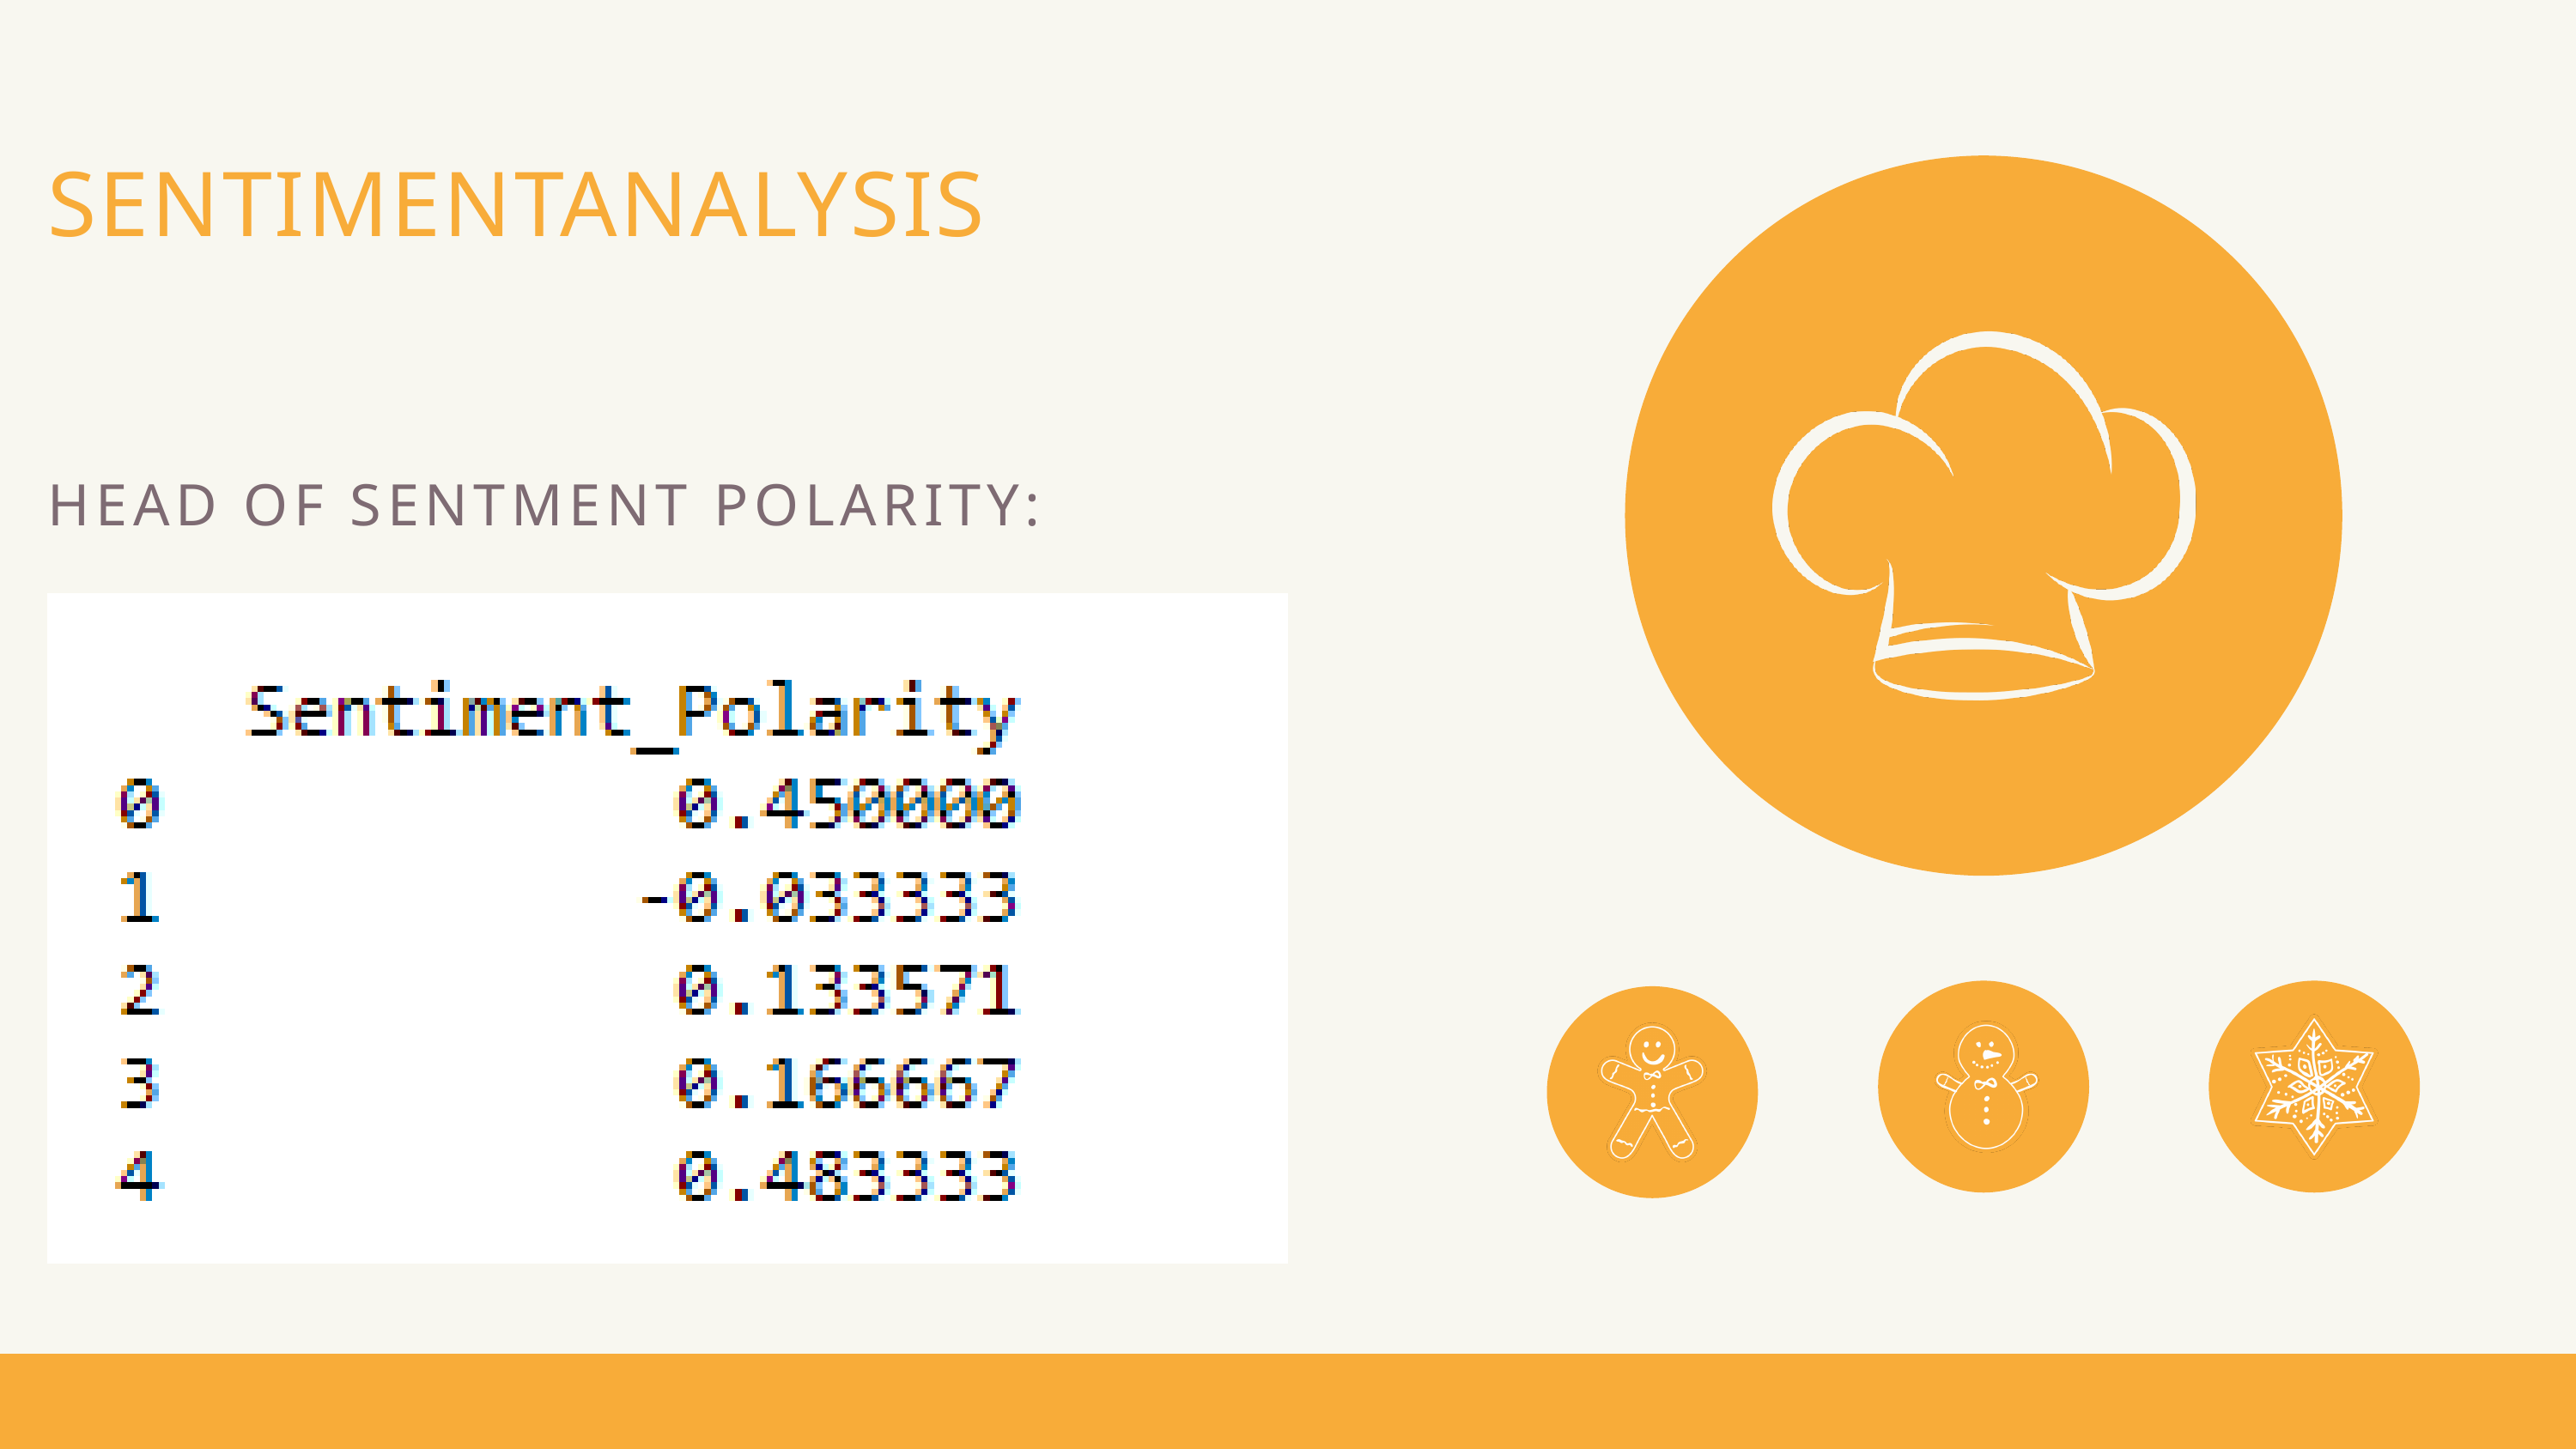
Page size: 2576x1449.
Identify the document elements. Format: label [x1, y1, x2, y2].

picture [2214, 986, 2415, 1187]
picture [1896, 996, 2077, 1177]
text_box [0, 1353, 2576, 1449]
picture [1745, 277, 2222, 755]
picture [1567, 1007, 1738, 1178]
text_box [1546, 985, 1759, 1198]
text_box [1623, 155, 2344, 876]
text_box [1877, 980, 2090, 1193]
text_box [47, 155, 1213, 1209]
text_box [2208, 980, 2421, 1193]
picture [47, 593, 1289, 1264]
